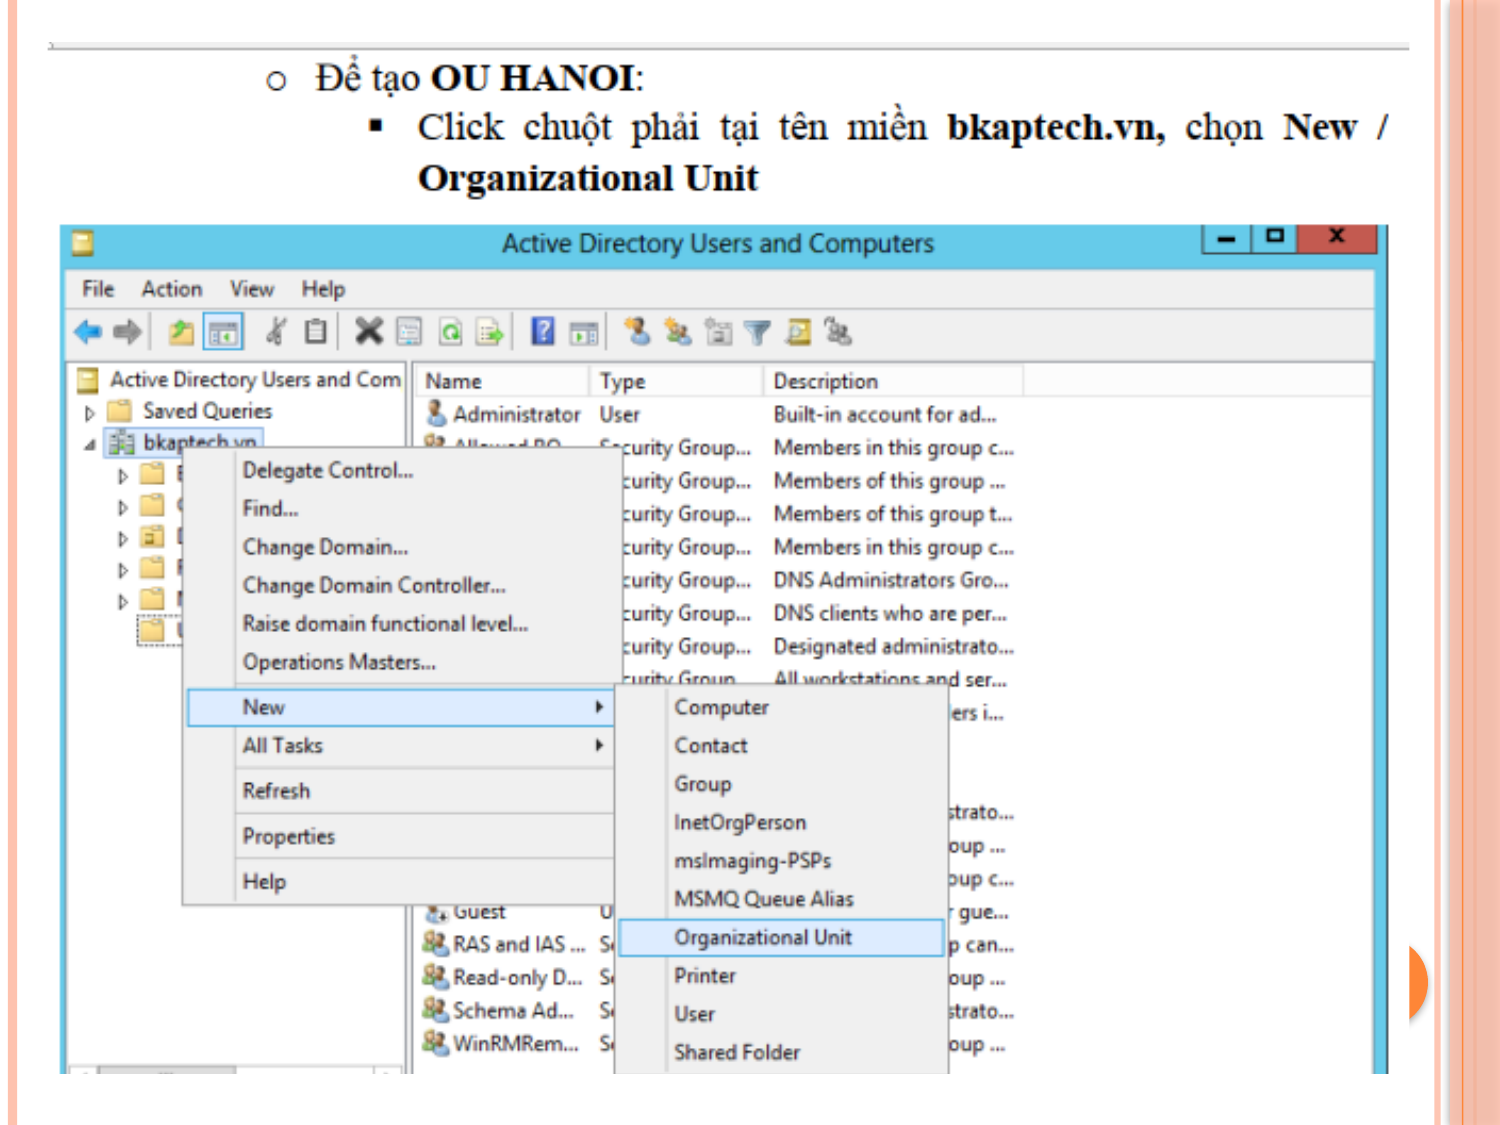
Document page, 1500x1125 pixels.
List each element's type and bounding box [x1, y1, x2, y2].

picture [47, 42, 1410, 1075]
